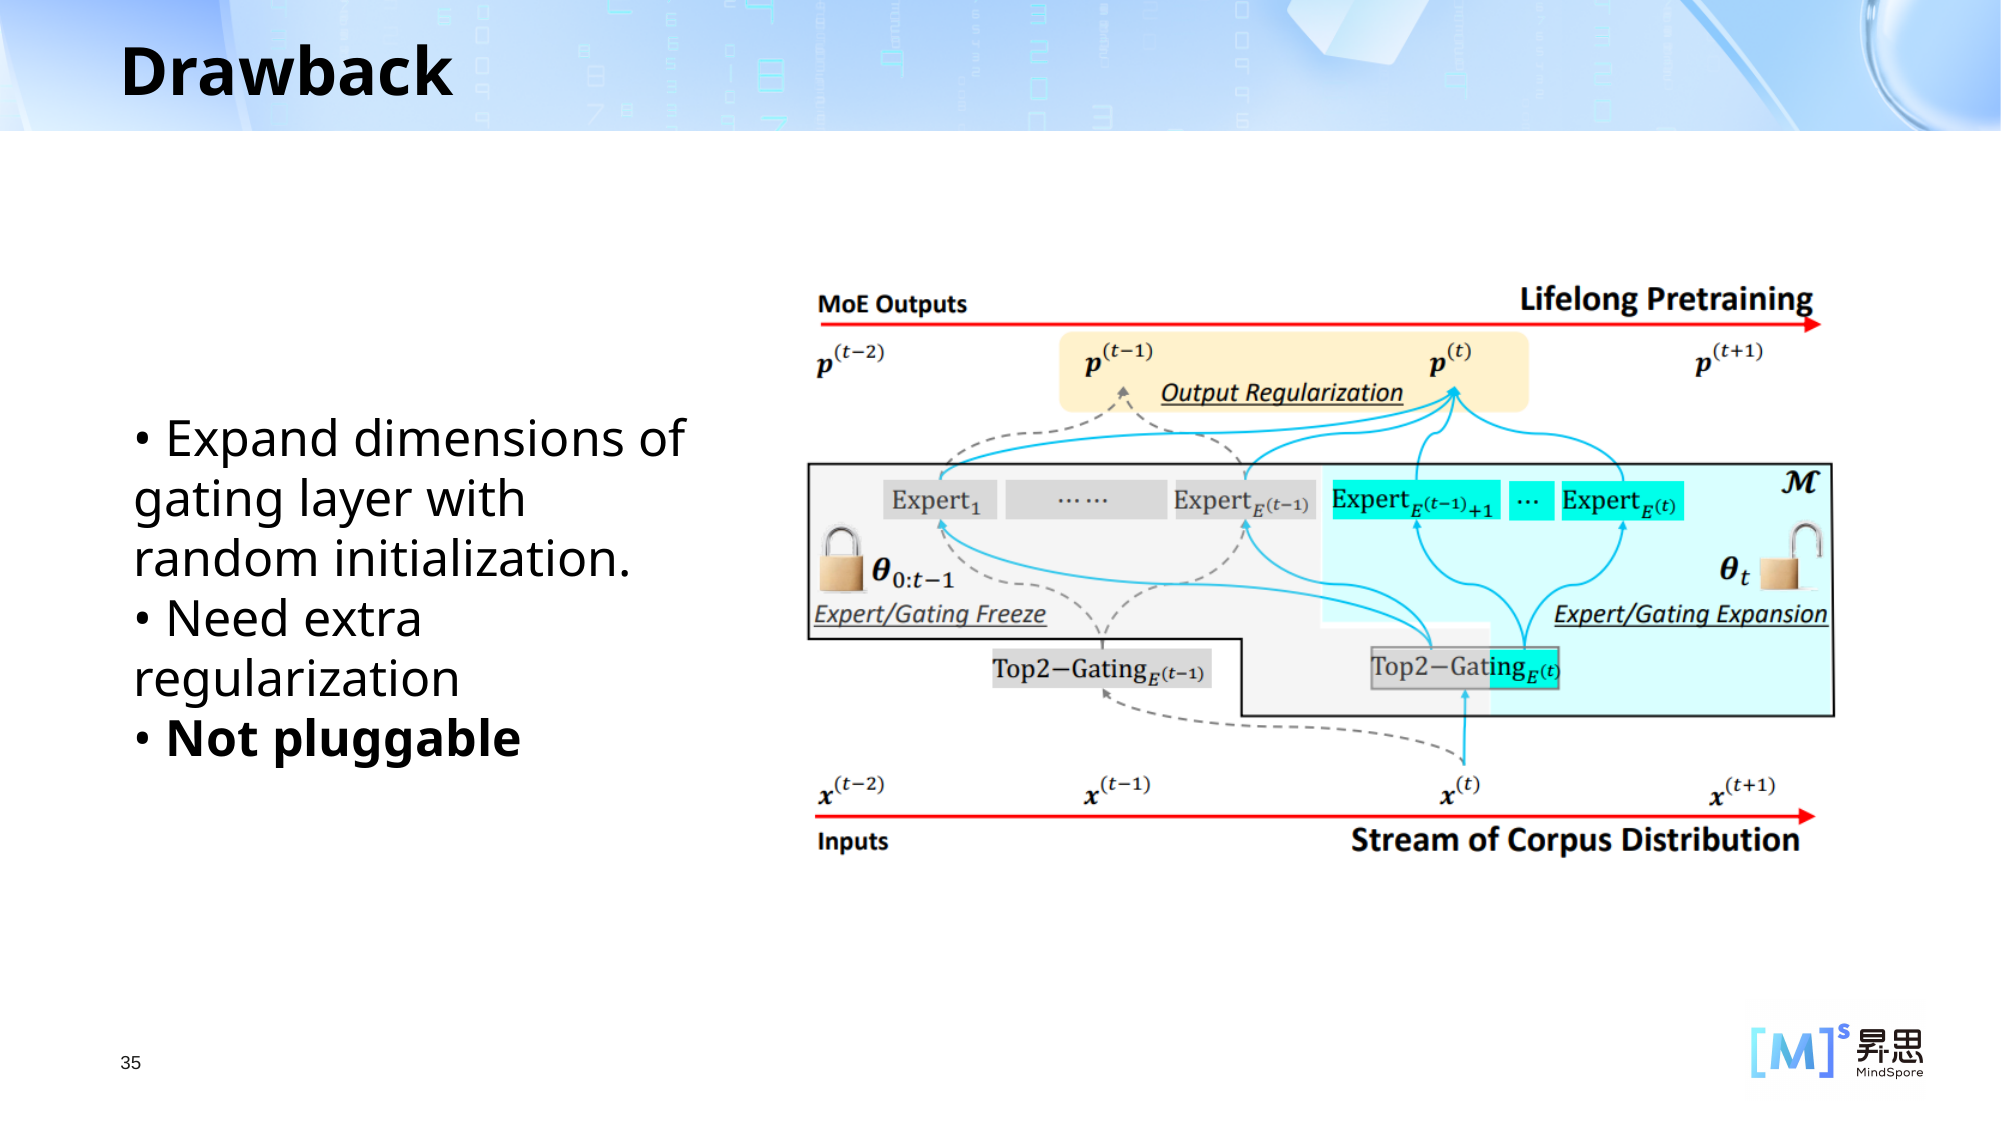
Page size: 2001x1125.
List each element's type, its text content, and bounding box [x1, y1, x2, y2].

subtitle Drawback [119, 36, 1882, 97]
text_box [120, 332, 1882, 1102]
picture [0, 0, 2001, 131]
picture [1882, 999, 1926, 1101]
text_box • Expand dimensions of gating layer with random initialization. • Need extra regularization • Not pluggable [119, 399, 739, 774]
picture [754, 255, 1882, 870]
